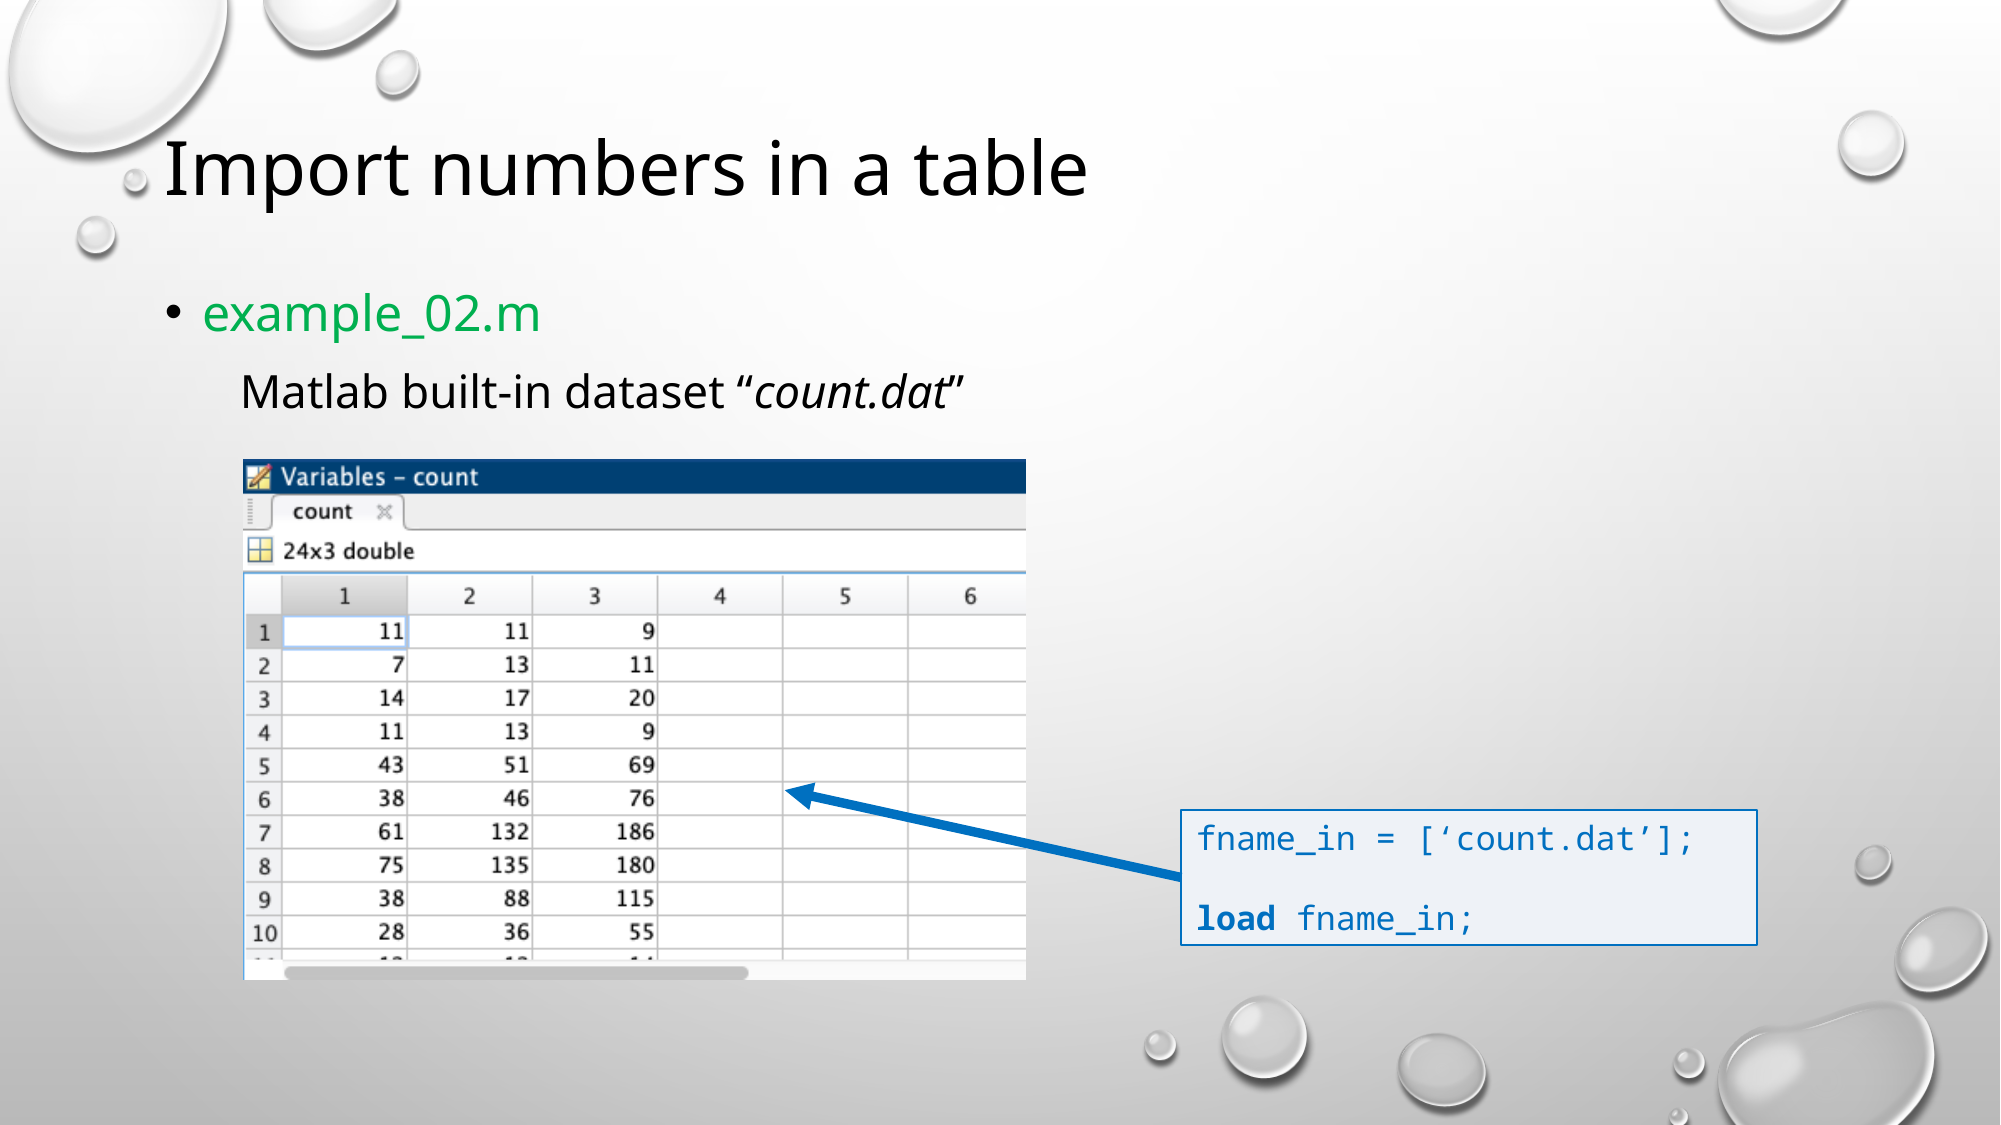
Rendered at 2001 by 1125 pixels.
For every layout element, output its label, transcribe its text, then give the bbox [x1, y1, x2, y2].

list example_02.m Matlab built-in dataset “count.dat” [149, 261, 1850, 1025]
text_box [784, 789, 1182, 879]
title Import numbers in a table [149, 101, 1851, 242]
text_box fname_in = [‘count.dat’]; load fname_in; [1181, 810, 1758, 945]
picture [0, 0, 2000, 1125]
